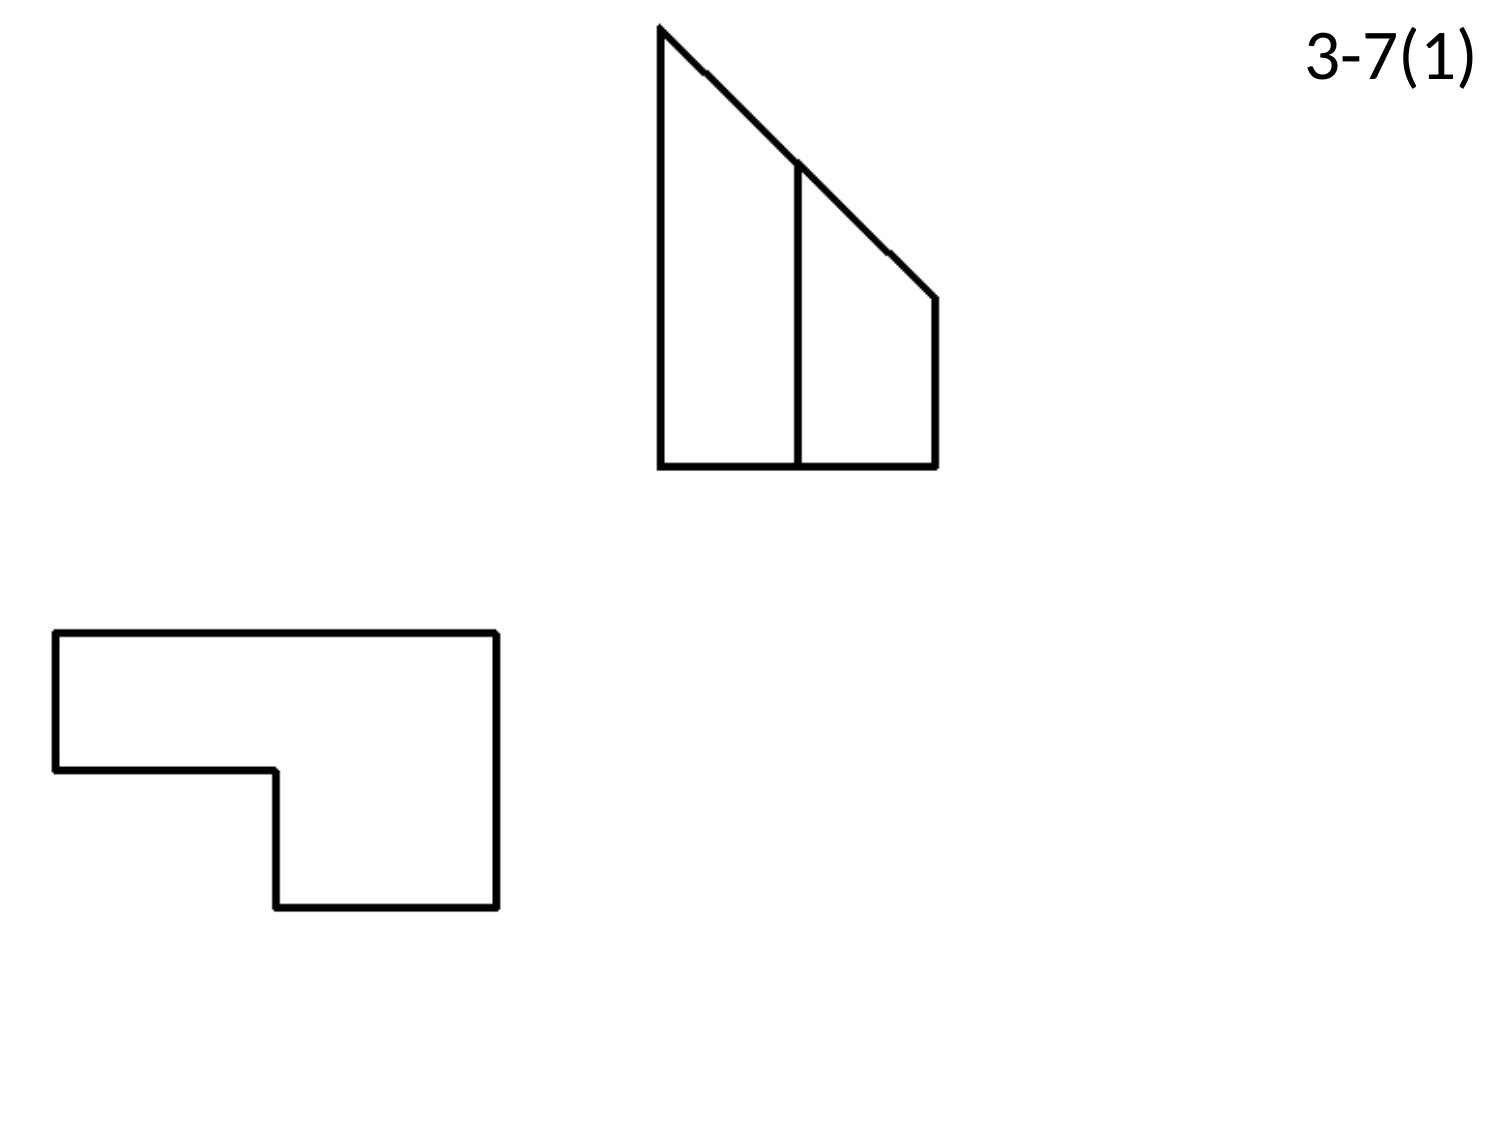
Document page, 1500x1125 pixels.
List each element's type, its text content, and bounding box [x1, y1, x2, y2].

text_box 3-7(1) [985, 0, 1495, 102]
picture [0, 0, 984, 945]
